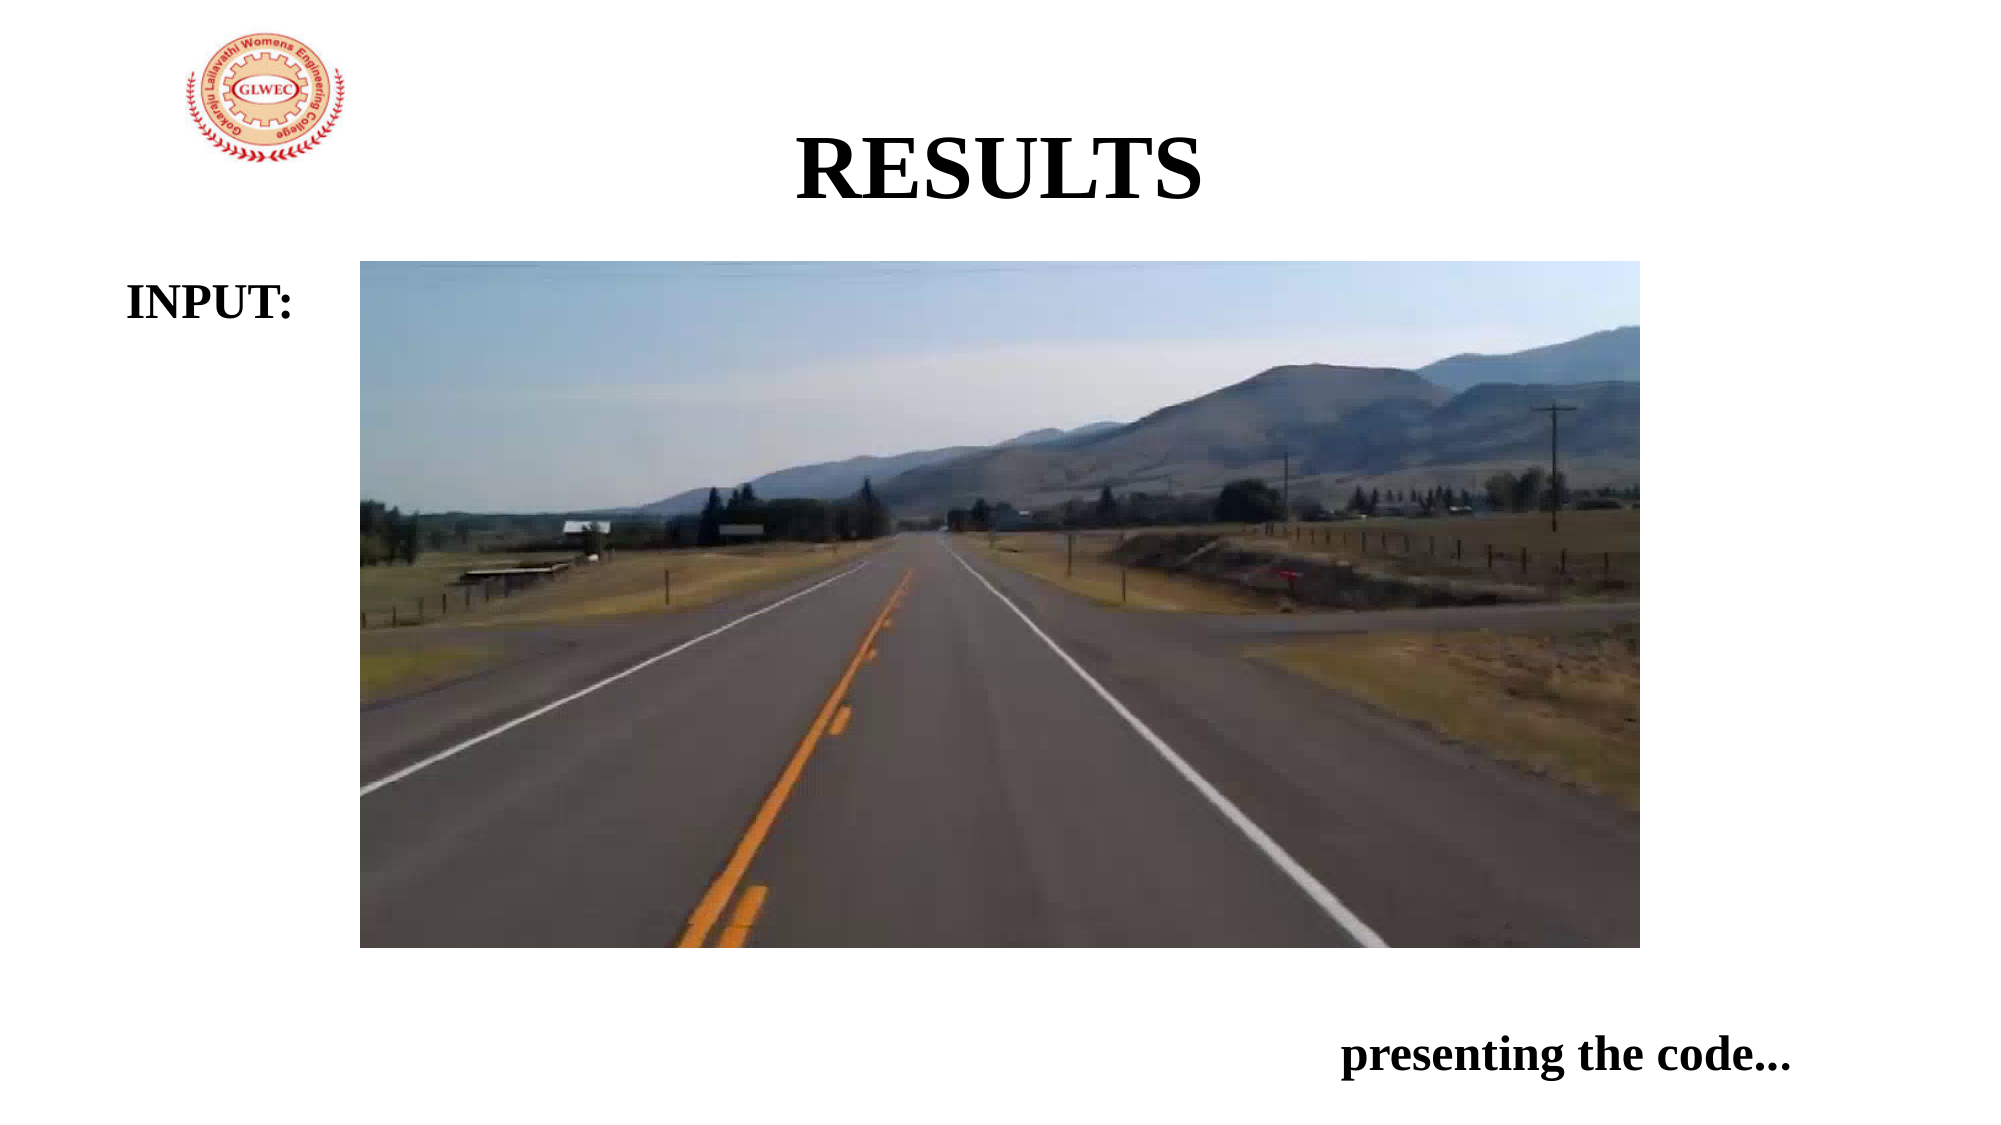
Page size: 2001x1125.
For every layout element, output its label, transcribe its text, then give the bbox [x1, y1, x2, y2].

title RESULTS [137, 59, 1863, 278]
text_box presenting the code... [1326, 1012, 2000, 1108]
picture [185, 25, 345, 165]
text_box INPUT: [111, 260, 359, 356]
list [359, 260, 1641, 949]
